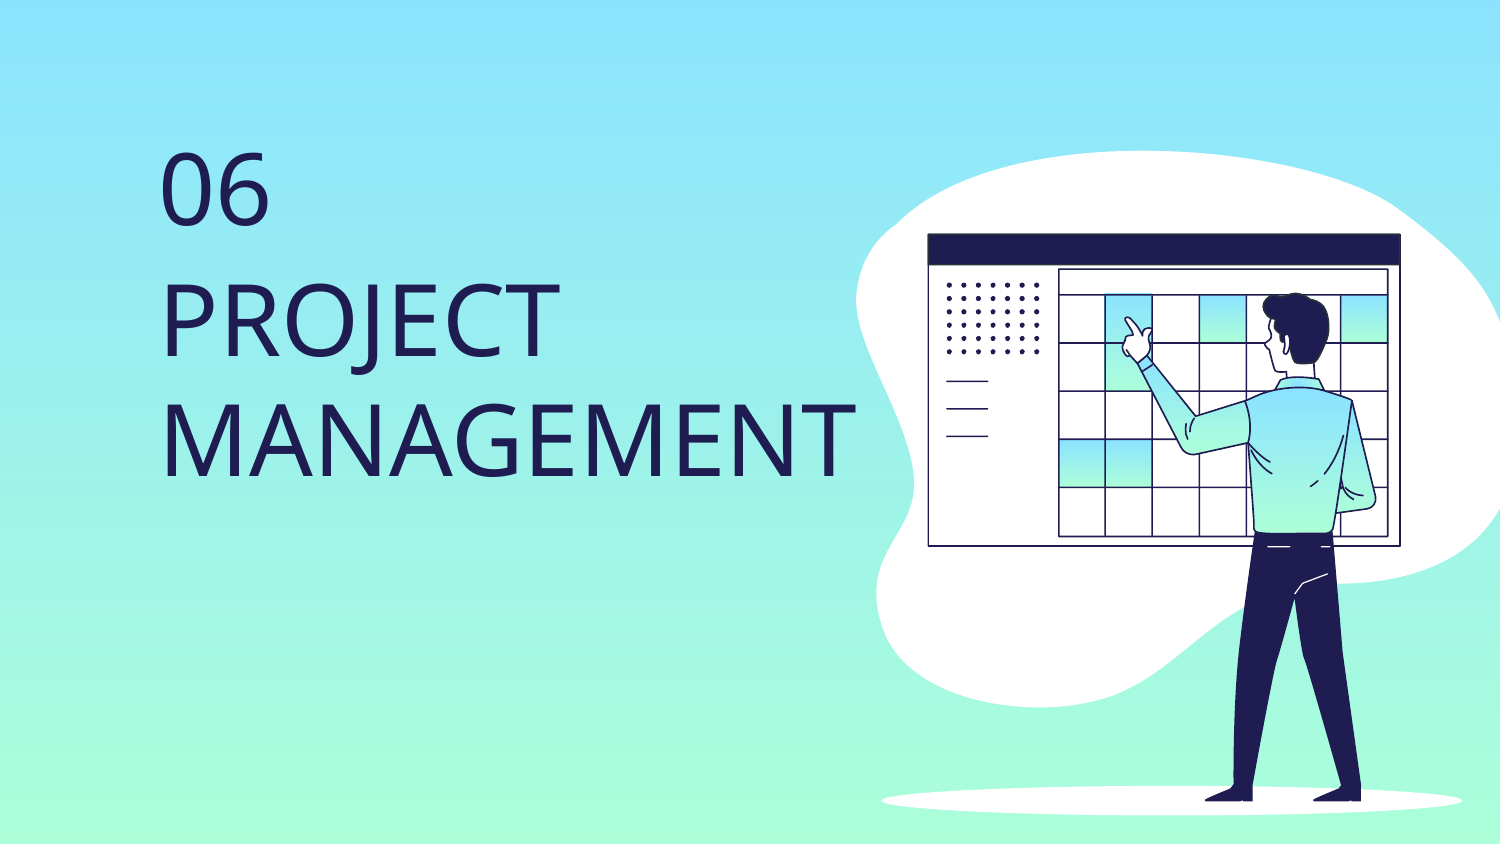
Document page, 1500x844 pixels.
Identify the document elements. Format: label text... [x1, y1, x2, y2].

title PROJECT MANAGEMENT [143, 239, 846, 514]
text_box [851, 150, 1500, 816]
title 06 [143, 129, 580, 260]
